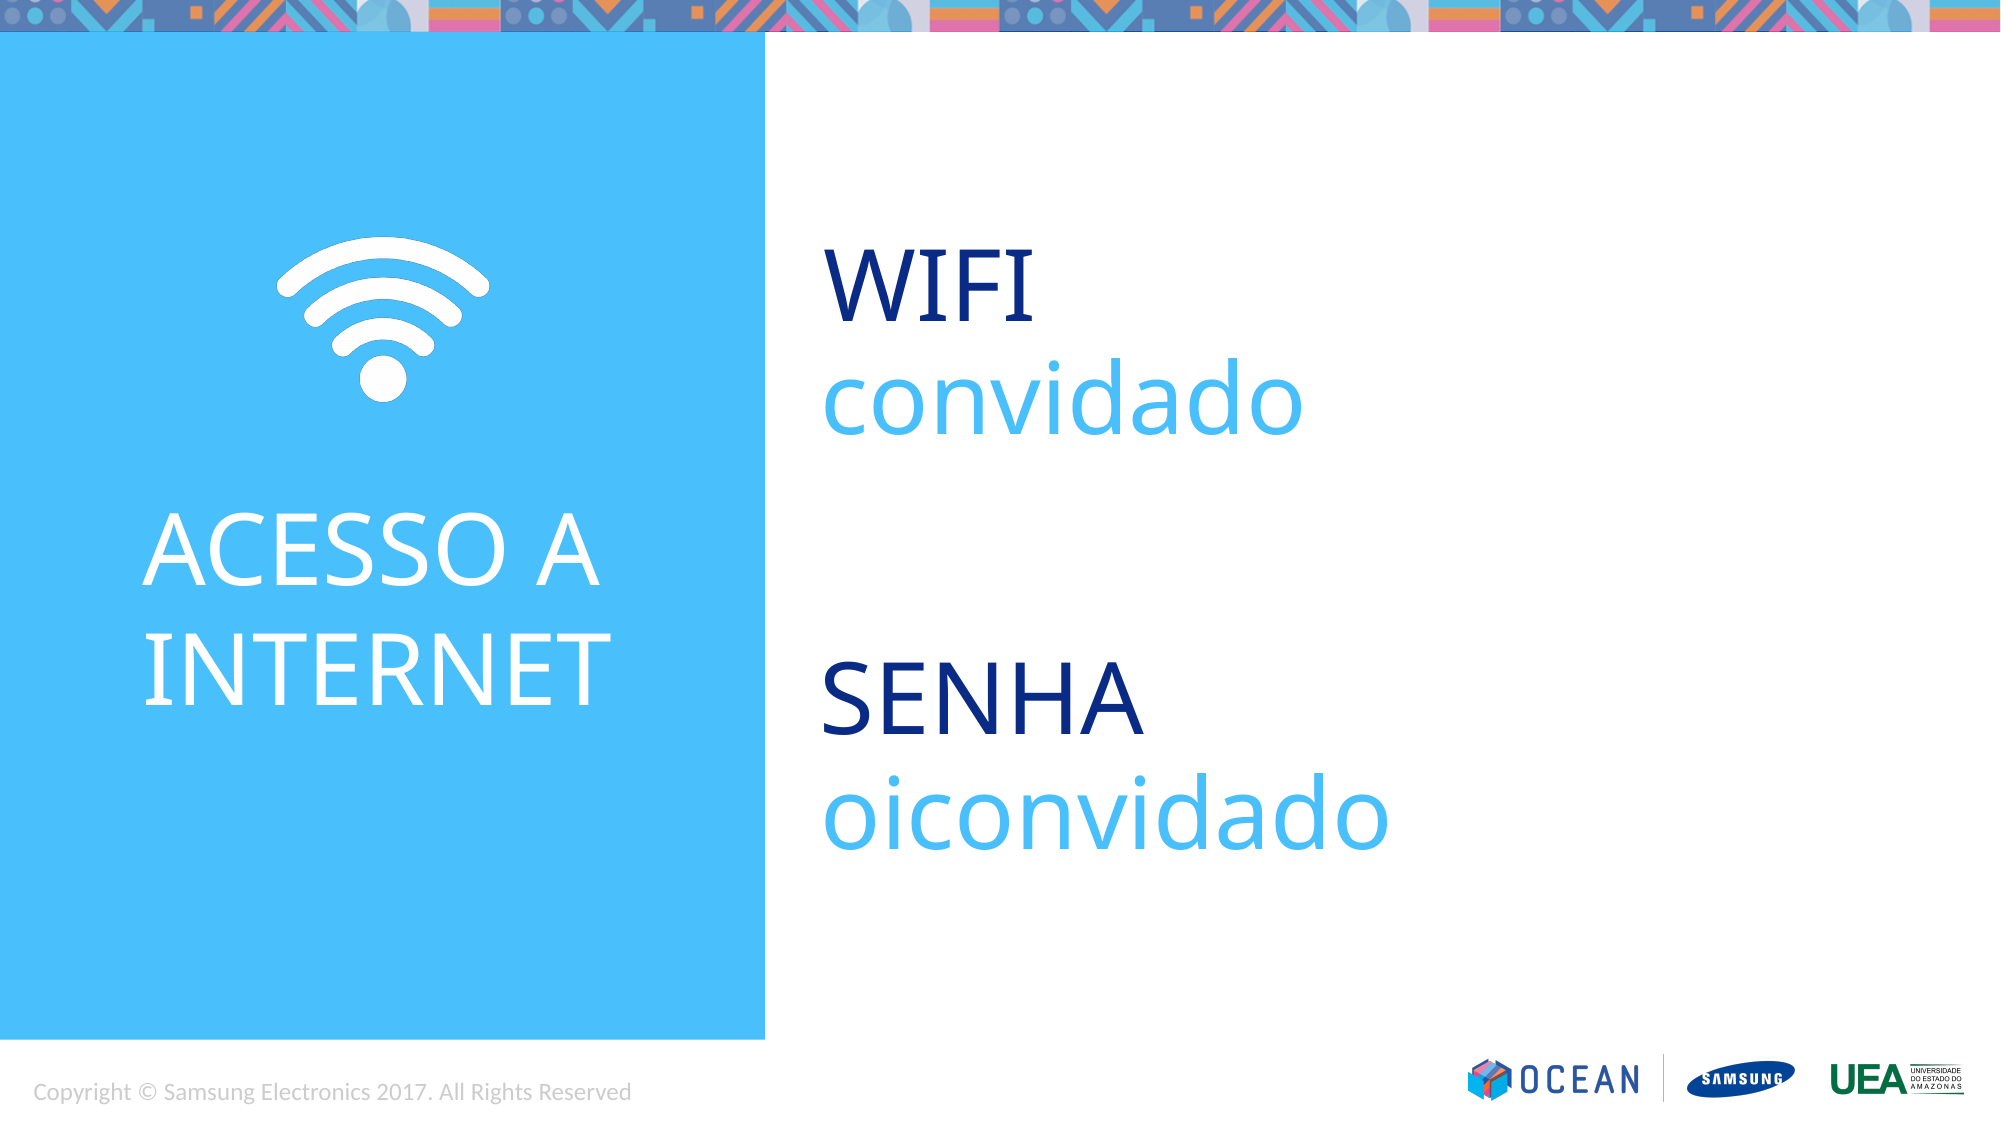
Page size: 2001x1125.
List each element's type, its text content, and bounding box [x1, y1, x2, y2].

text_box [0, 31, 766, 1040]
text_box WIFI [803, 211, 1211, 271]
text_box ACESSO A INTERNET [122, 475, 697, 535]
text_box SENHA [800, 624, 1343, 702]
text_box convidado [800, 308, 2000, 480]
text_box oiconvidado [800, 723, 2000, 895]
picture [1468, 1054, 1966, 1102]
picture [179, 205, 583, 433]
